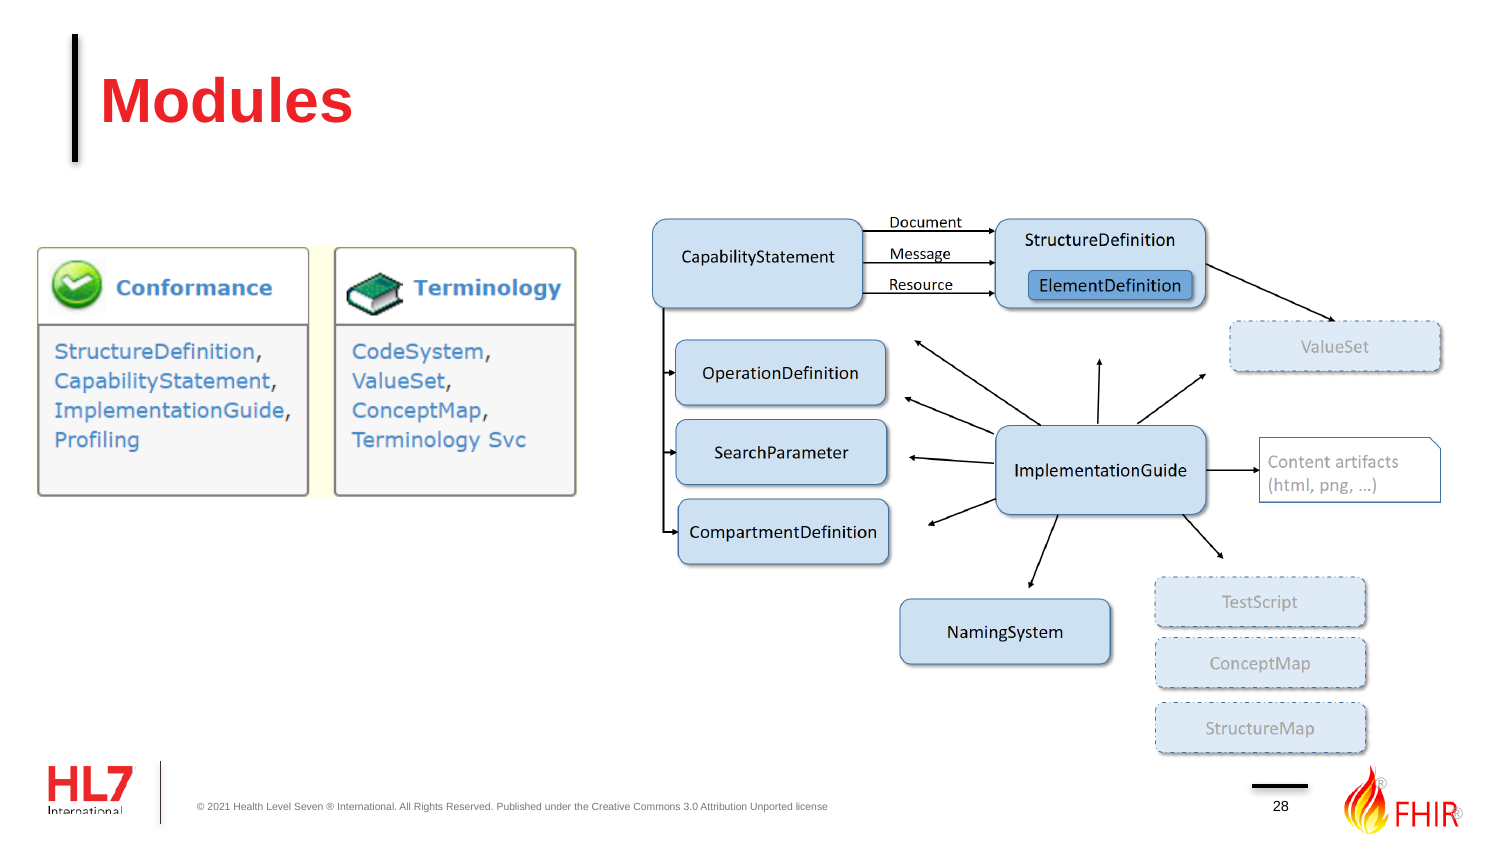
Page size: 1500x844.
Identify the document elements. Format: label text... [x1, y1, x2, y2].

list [642, 208, 1449, 761]
slide_number 28 [1258, 786, 1304, 814]
picture [1339, 760, 1463, 837]
footer © 2021 Health Level Seven ® International. All Rights Reserved. Published under the Creative Commons 3.0 Attribution Unported license [196, 786, 941, 813]
title Modules [100, 33, 1451, 163]
picture [35, 246, 579, 498]
